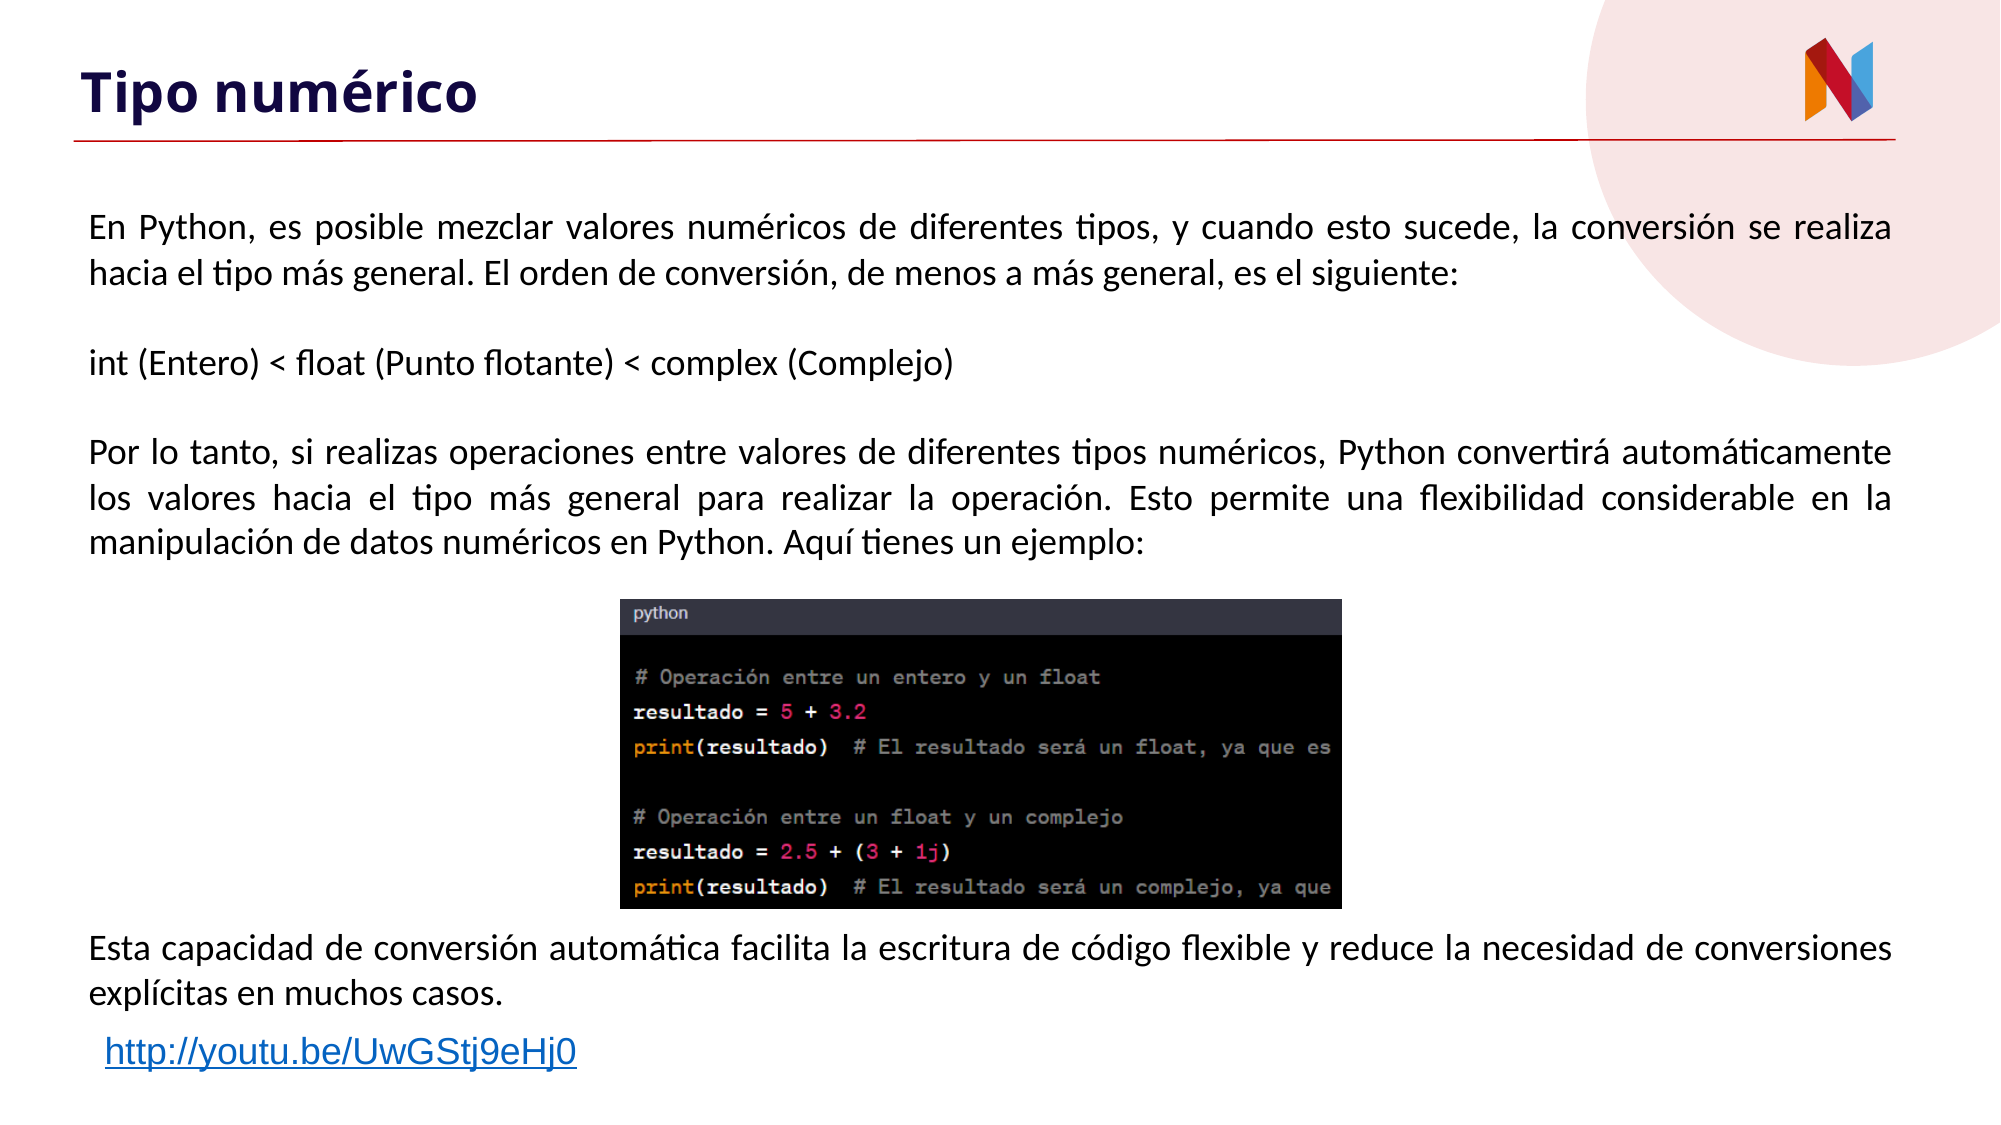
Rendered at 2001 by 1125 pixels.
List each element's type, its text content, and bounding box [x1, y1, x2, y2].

text_box [1586, 0, 2000, 360]
picture [620, 599, 1342, 910]
text_box Tipo numérico [60, 0, 1781, 115]
text_box http://youtu.be/UwGStj9eHj0 [89, 1019, 626, 1077]
picture [1782, 34, 1896, 126]
text_box En Python, es posible mezclar valores numéricos de diferentes tipos, y cuando esto sucede, la conversión se realiza hacia el tipo más general. El orden de conversión, de menos a más general, es el siguiente: int (Entero) < float (Punto flotante) < complex (Complejo) Por lo tanto, si realizas operaciones entre valores de diferentes tipos numéricos, Python convertirá automáticamente los valores hacia el tipo más general para realizar la operación. Esto permite una flexibilidad considerable en la manipulación de datos numéricos en Python. Aquí tienes un ejemplo: Esta capacidad de conversión automática facilita la escritura de código flexible y reduce la necesidad de conversiones explícitas en muchos casos. [73, 195, 1910, 1020]
